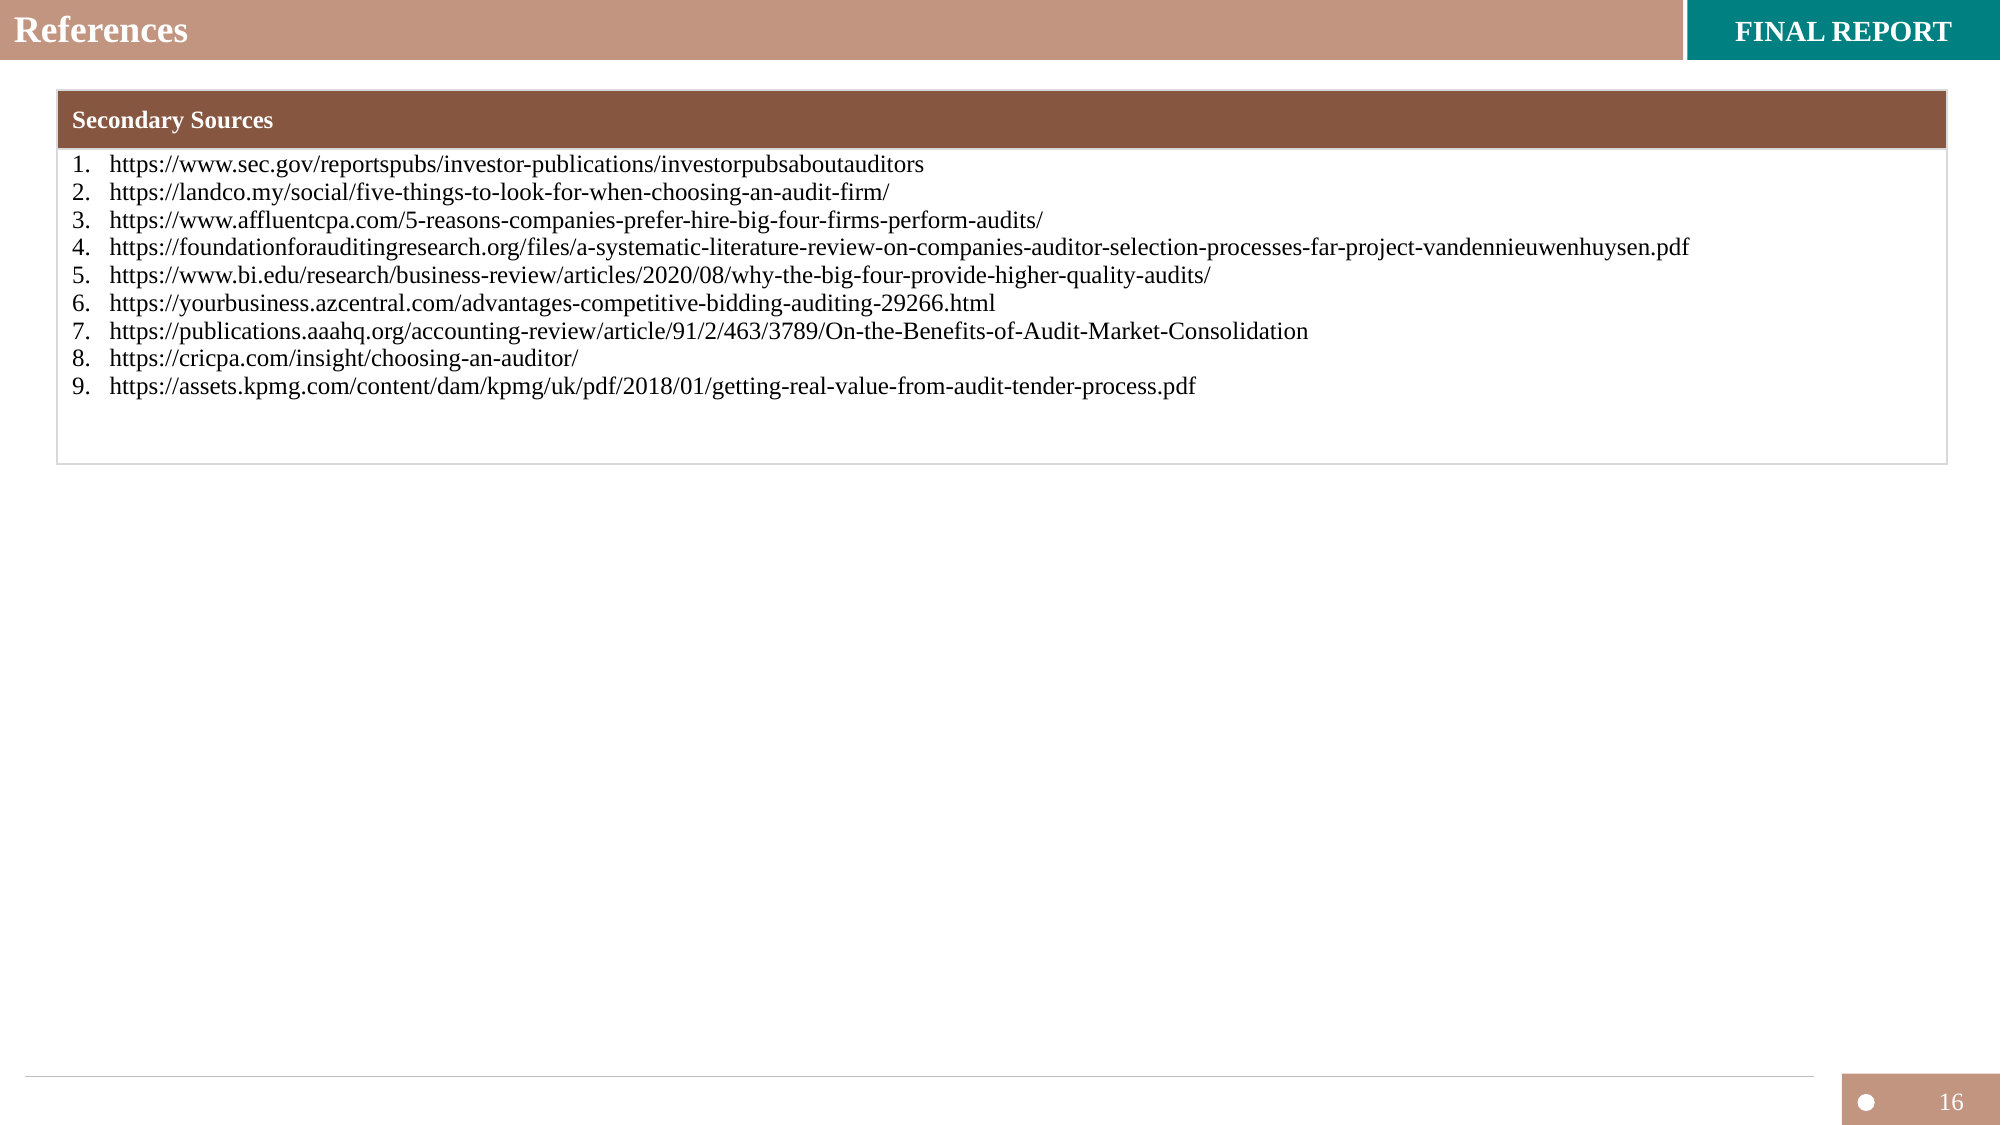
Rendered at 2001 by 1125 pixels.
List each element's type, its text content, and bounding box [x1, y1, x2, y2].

table_cell https://www.sec.gov/reportspubs/investor-publications/investorpubsaboutauditors https://landco.my/social/five-things-to-look-for-when-choosing-an-audit-firm/ https://www.affluentcpa.com/5-reasons-companies-prefer-hire-big-four-firms-perform-audits/ https://foundationforauditingresearch.org/files/a-systematic-literature-review-on-companies-auditor-selection-processes-far-project-vandennieuwenhuysen.pdf https://www.bi.edu/research/business-review/articles/2020/08/why-the-big-four-provide-higher-quality-audits/ https://yourbusiness.azcentral.com/advantages-competitive-bidding-auditing-29266.html https://publications.aaahq.org/accounting-review/article/91/2/463/3789/On-the-Benefits-of-Audit-Market-Consolidation https://cricpa.com/insight/choosing-an-auditor/ https://assets.kpmg.com/content/dam/kpmg/uk/pdf/2018/01/getting-real-value-from-audit-tender-process.pdf [58, 150, 1946, 463]
title References [0, 0, 1684, 60]
table_header Secondary Sources [58, 91, 1946, 148]
